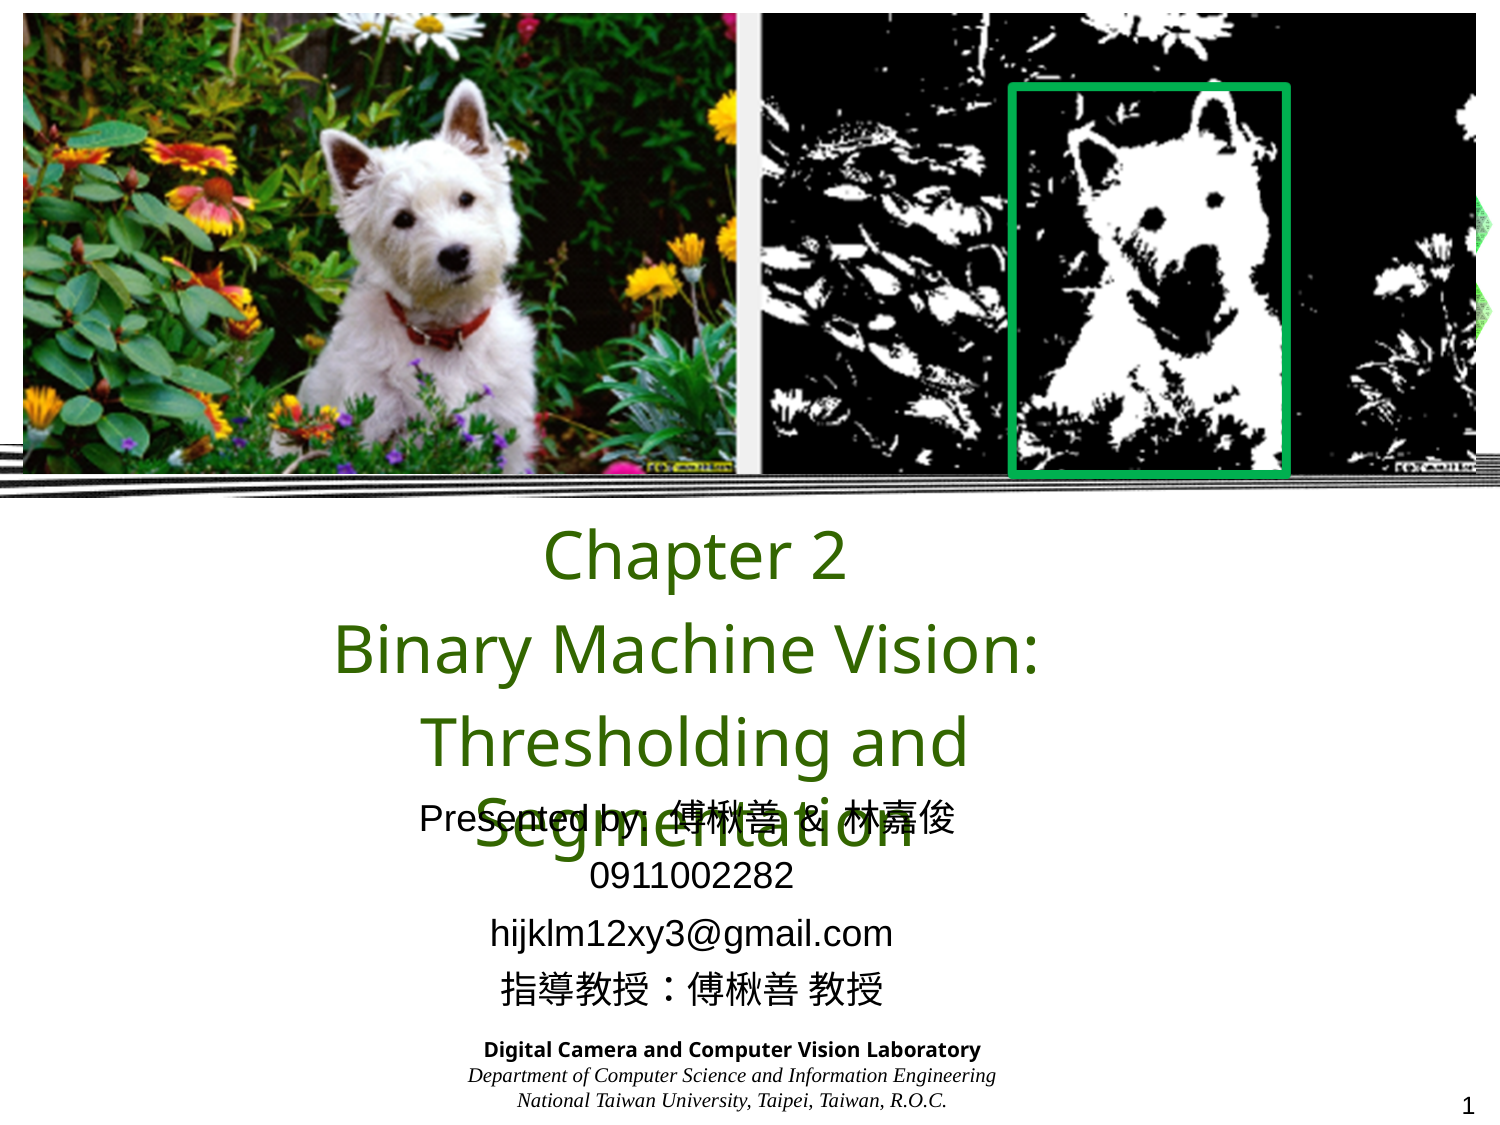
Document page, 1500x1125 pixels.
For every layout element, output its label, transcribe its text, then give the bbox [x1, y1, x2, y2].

text_box 1 [1446, 1082, 1500, 1125]
text_box Presented by: 傅楸善 & 林嘉俊 0911002282 hijklm12xy3@gmail.com 指導教授：傅楸善 教授 [376, 786, 1008, 1019]
footer Digital Camera and Computer Vision Laboratory Department of Computer Science and Information Engineering National Taiwan University, Taipei, Taiwan, R.O.C. [348, 1028, 1117, 1125]
subtitle Chapter 2 Binary Machine Vision: Thresholding and Segmentation [183, 505, 1209, 799]
picture [0, 13, 1500, 498]
